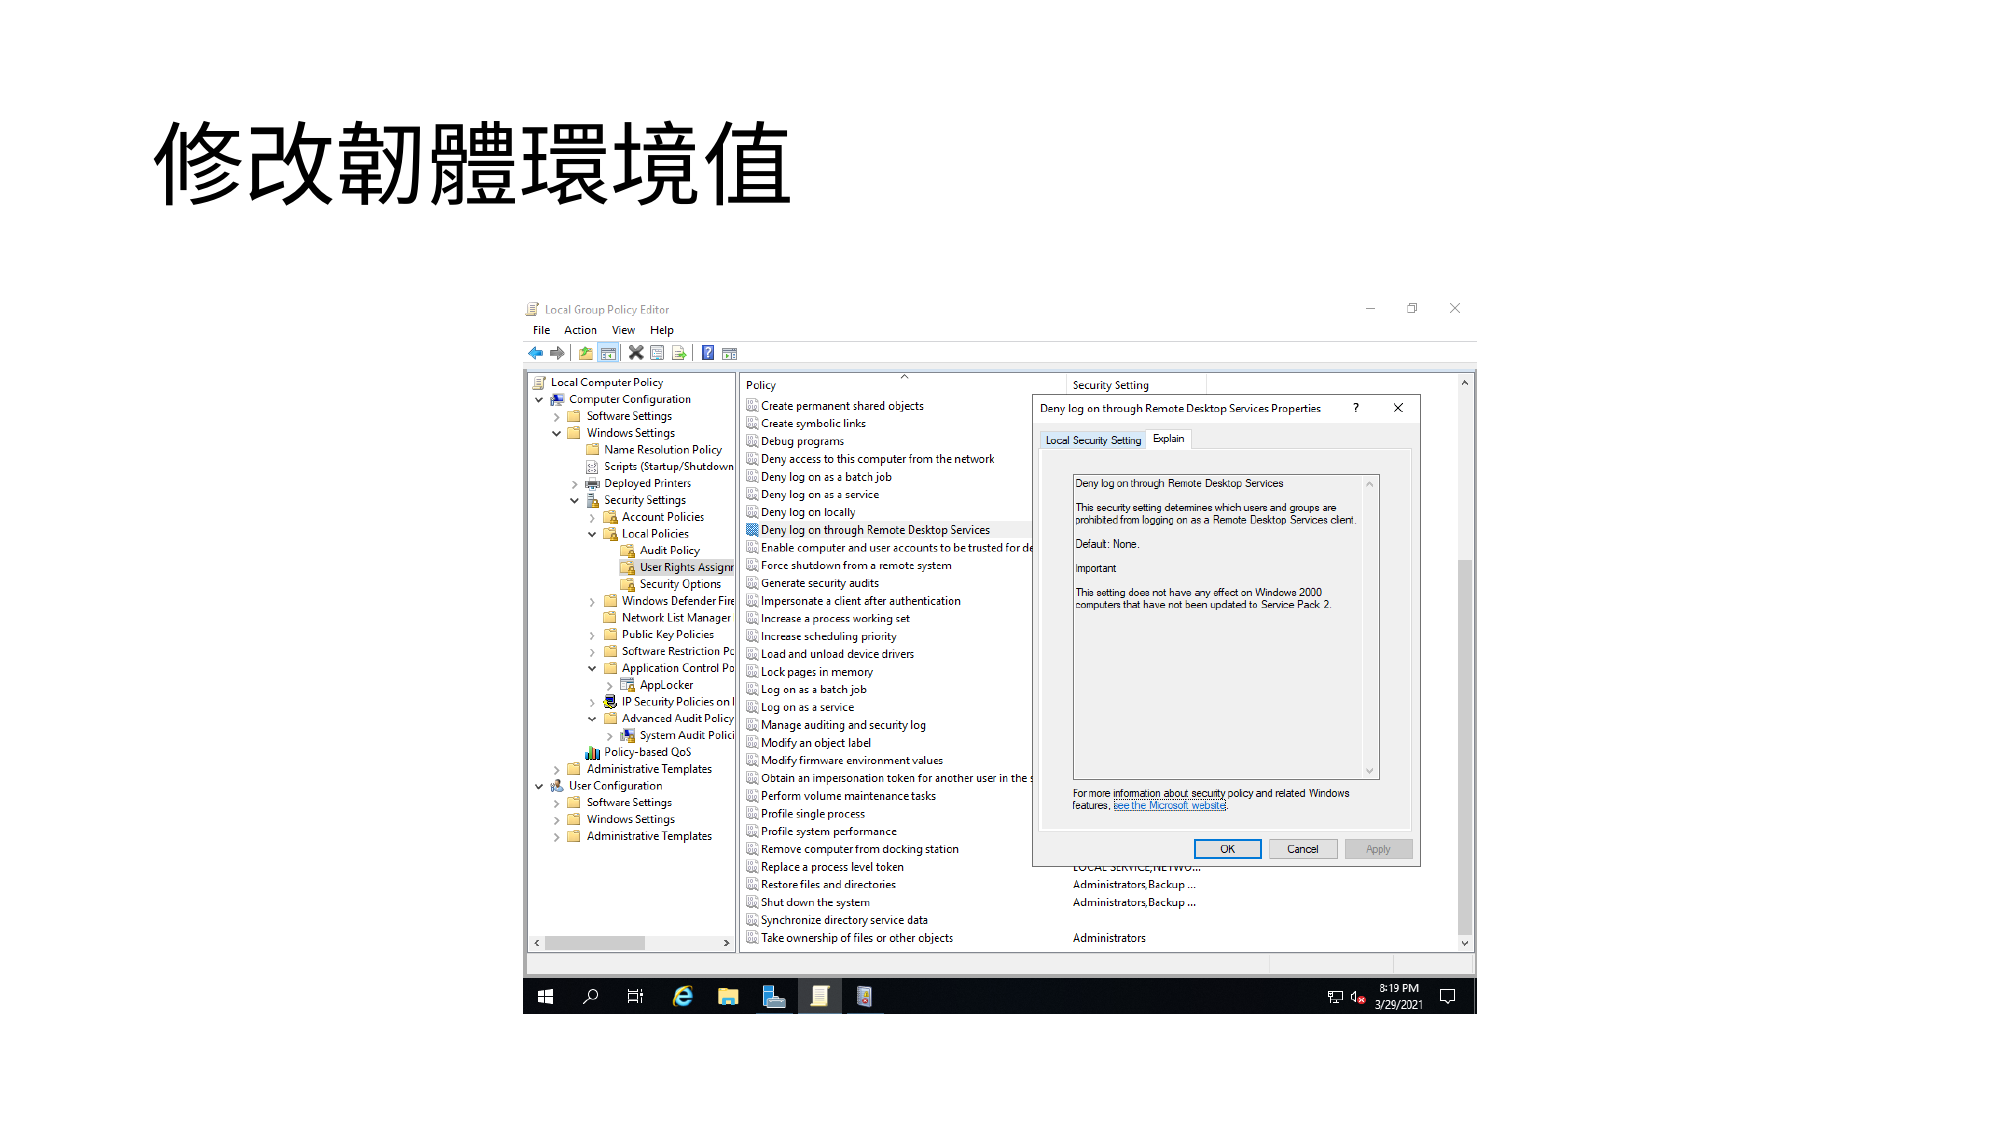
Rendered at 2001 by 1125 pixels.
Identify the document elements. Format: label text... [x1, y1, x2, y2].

title 修改韌體環境值 [137, 59, 1863, 278]
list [523, 299, 1477, 1014]
